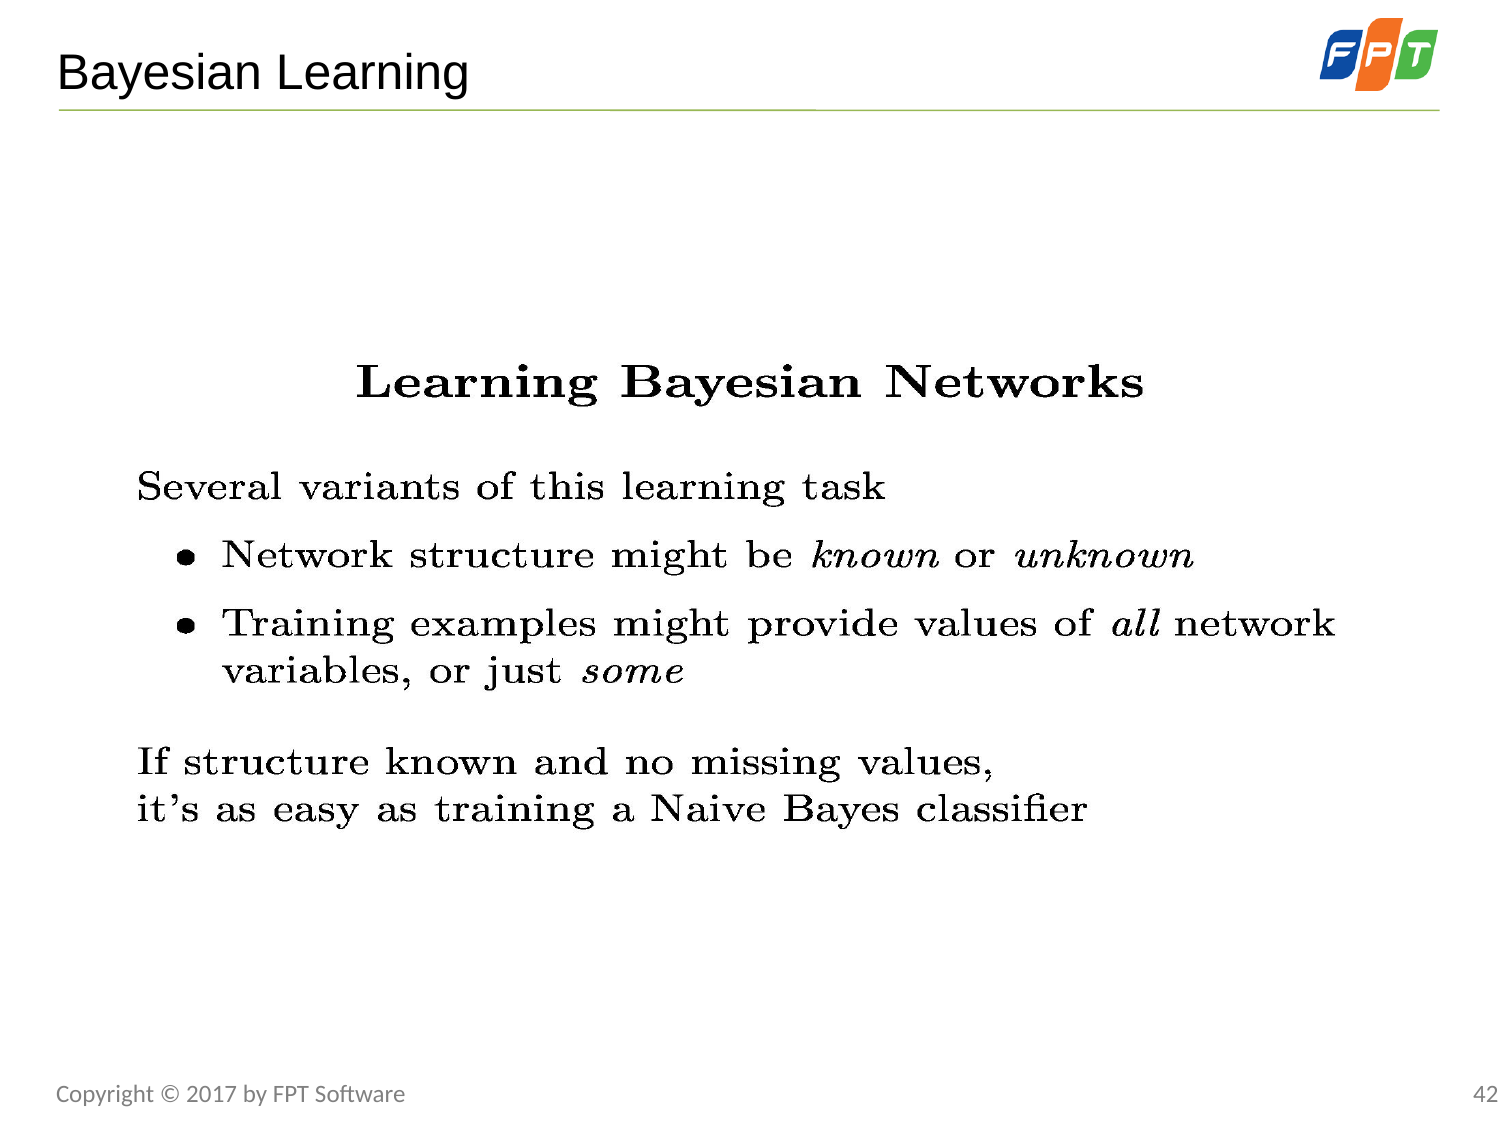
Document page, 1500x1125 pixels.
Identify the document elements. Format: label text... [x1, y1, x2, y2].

picture [0, 118, 1500, 1079]
picture [1317, 16, 1439, 93]
text_box Bayesian Learning [41, 38, 1295, 116]
